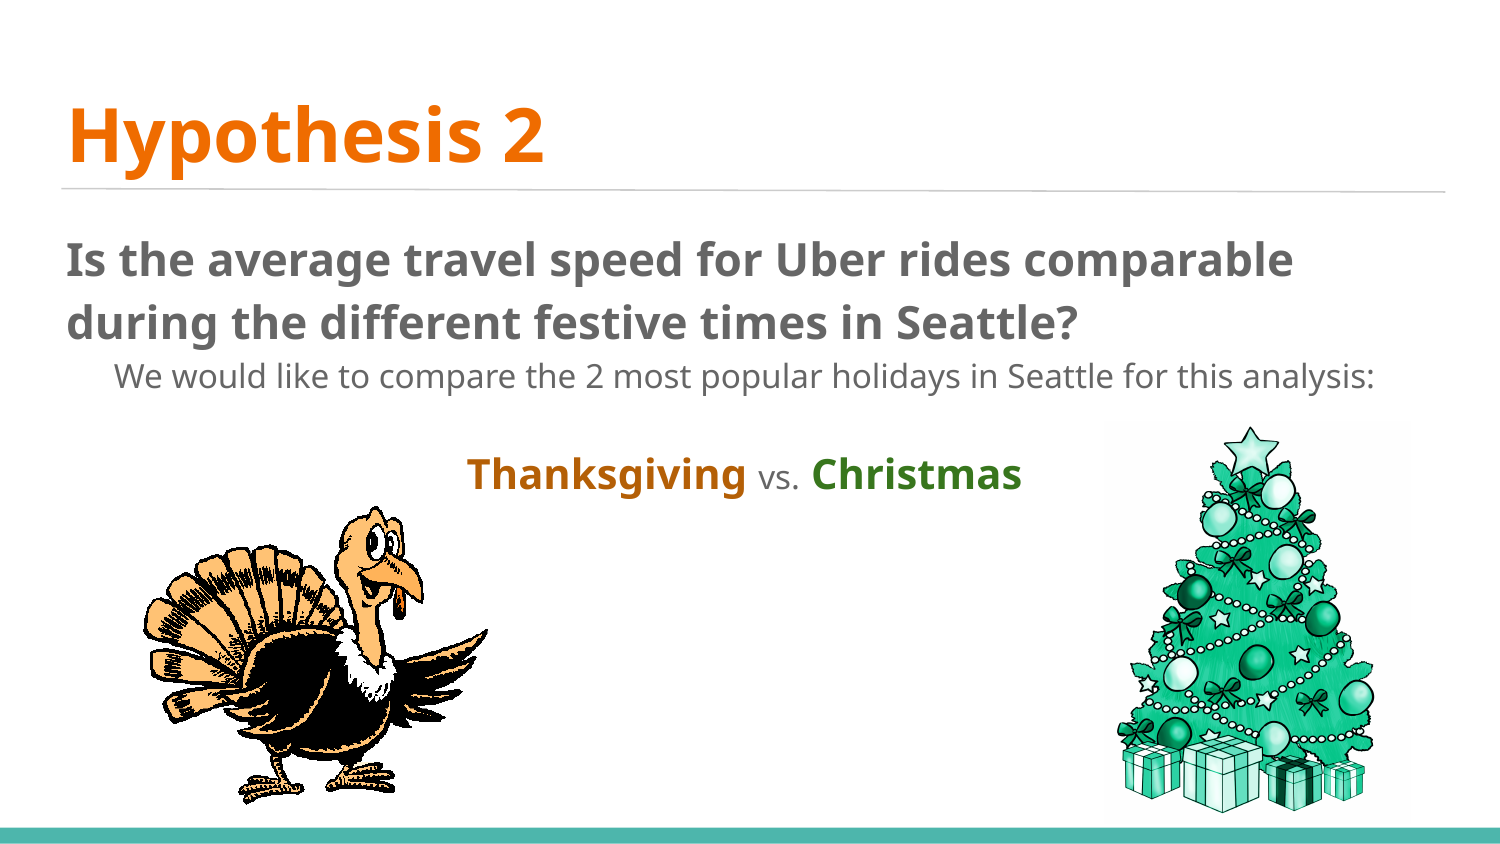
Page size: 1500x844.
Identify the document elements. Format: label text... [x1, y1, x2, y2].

list Is the average travel speed for Uber rides comparable during the different festive times in Seattle? We would like to compare the 2 most popular holidays in Seattle for this analysis: Thanksgiving vs. Christmas [51, 207, 1449, 750]
picture [1103, 421, 1411, 825]
picture [93, 506, 488, 810]
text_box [61, 188, 1446, 193]
title Hypothesis 2 [51, 72, 1449, 189]
